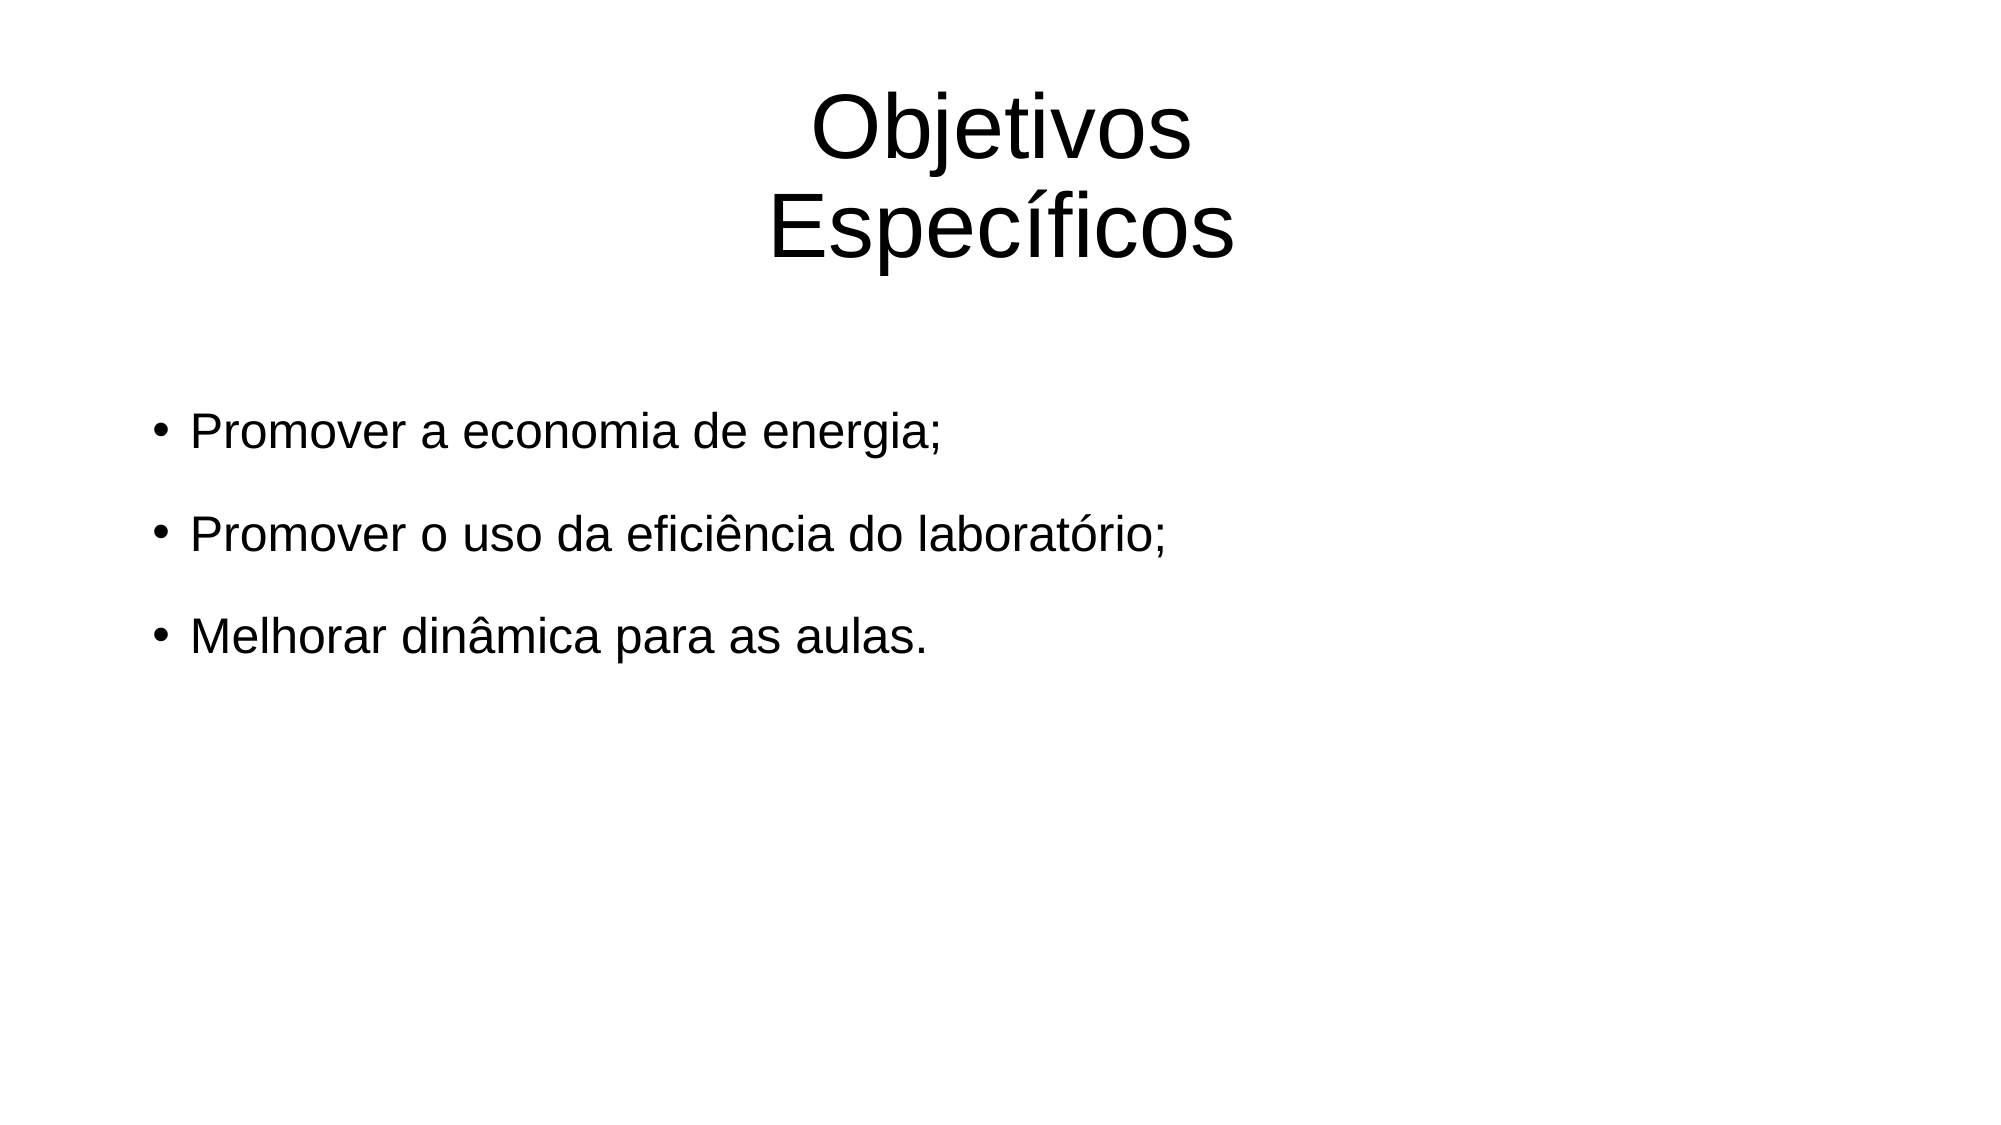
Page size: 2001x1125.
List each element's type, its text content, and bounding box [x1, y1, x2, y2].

title Objetivos Específicos [548, 69, 1456, 288]
list Promover a economia de energia; Promover o uso da eficiência do laboratório; Melhorar dinâmica para as aulas. [137, 391, 1217, 719]
